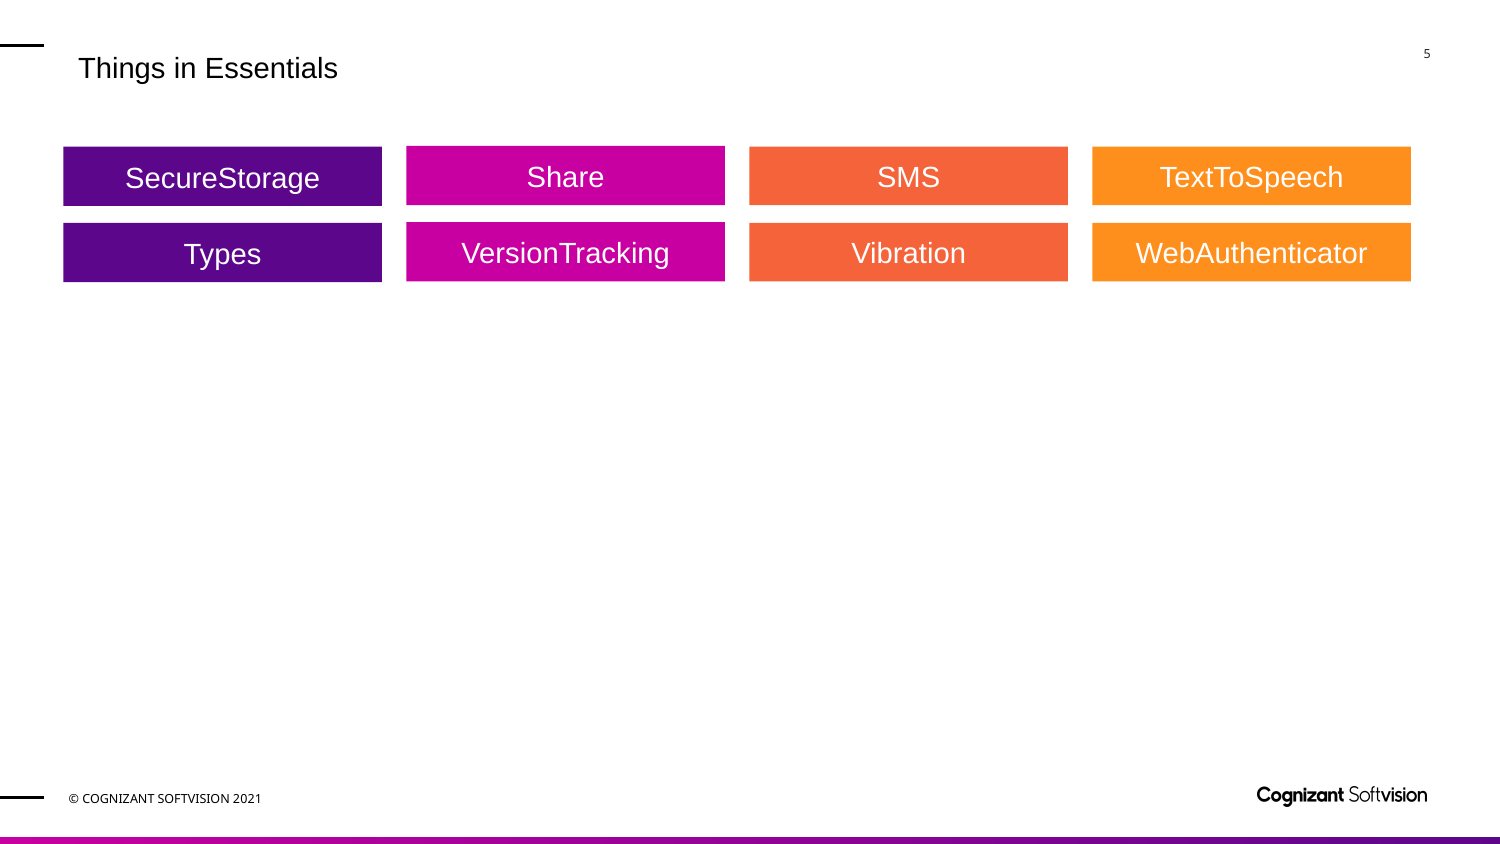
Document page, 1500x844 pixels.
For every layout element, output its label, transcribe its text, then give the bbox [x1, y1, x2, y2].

text_box SecureStorage [61, 145, 384, 208]
text_box Things in Essentials [63, 41, 1500, 131]
text_box VersionTracking [404, 220, 727, 284]
text_box Share [404, 144, 727, 207]
text_box WebAuthenticator [1090, 221, 1413, 283]
text_box TextToSpeech [1090, 144, 1413, 207]
text_box Types [61, 221, 384, 284]
picture [1257, 786, 1427, 807]
text_box SMS [747, 144, 1070, 207]
text_box Vibration [747, 221, 1070, 283]
